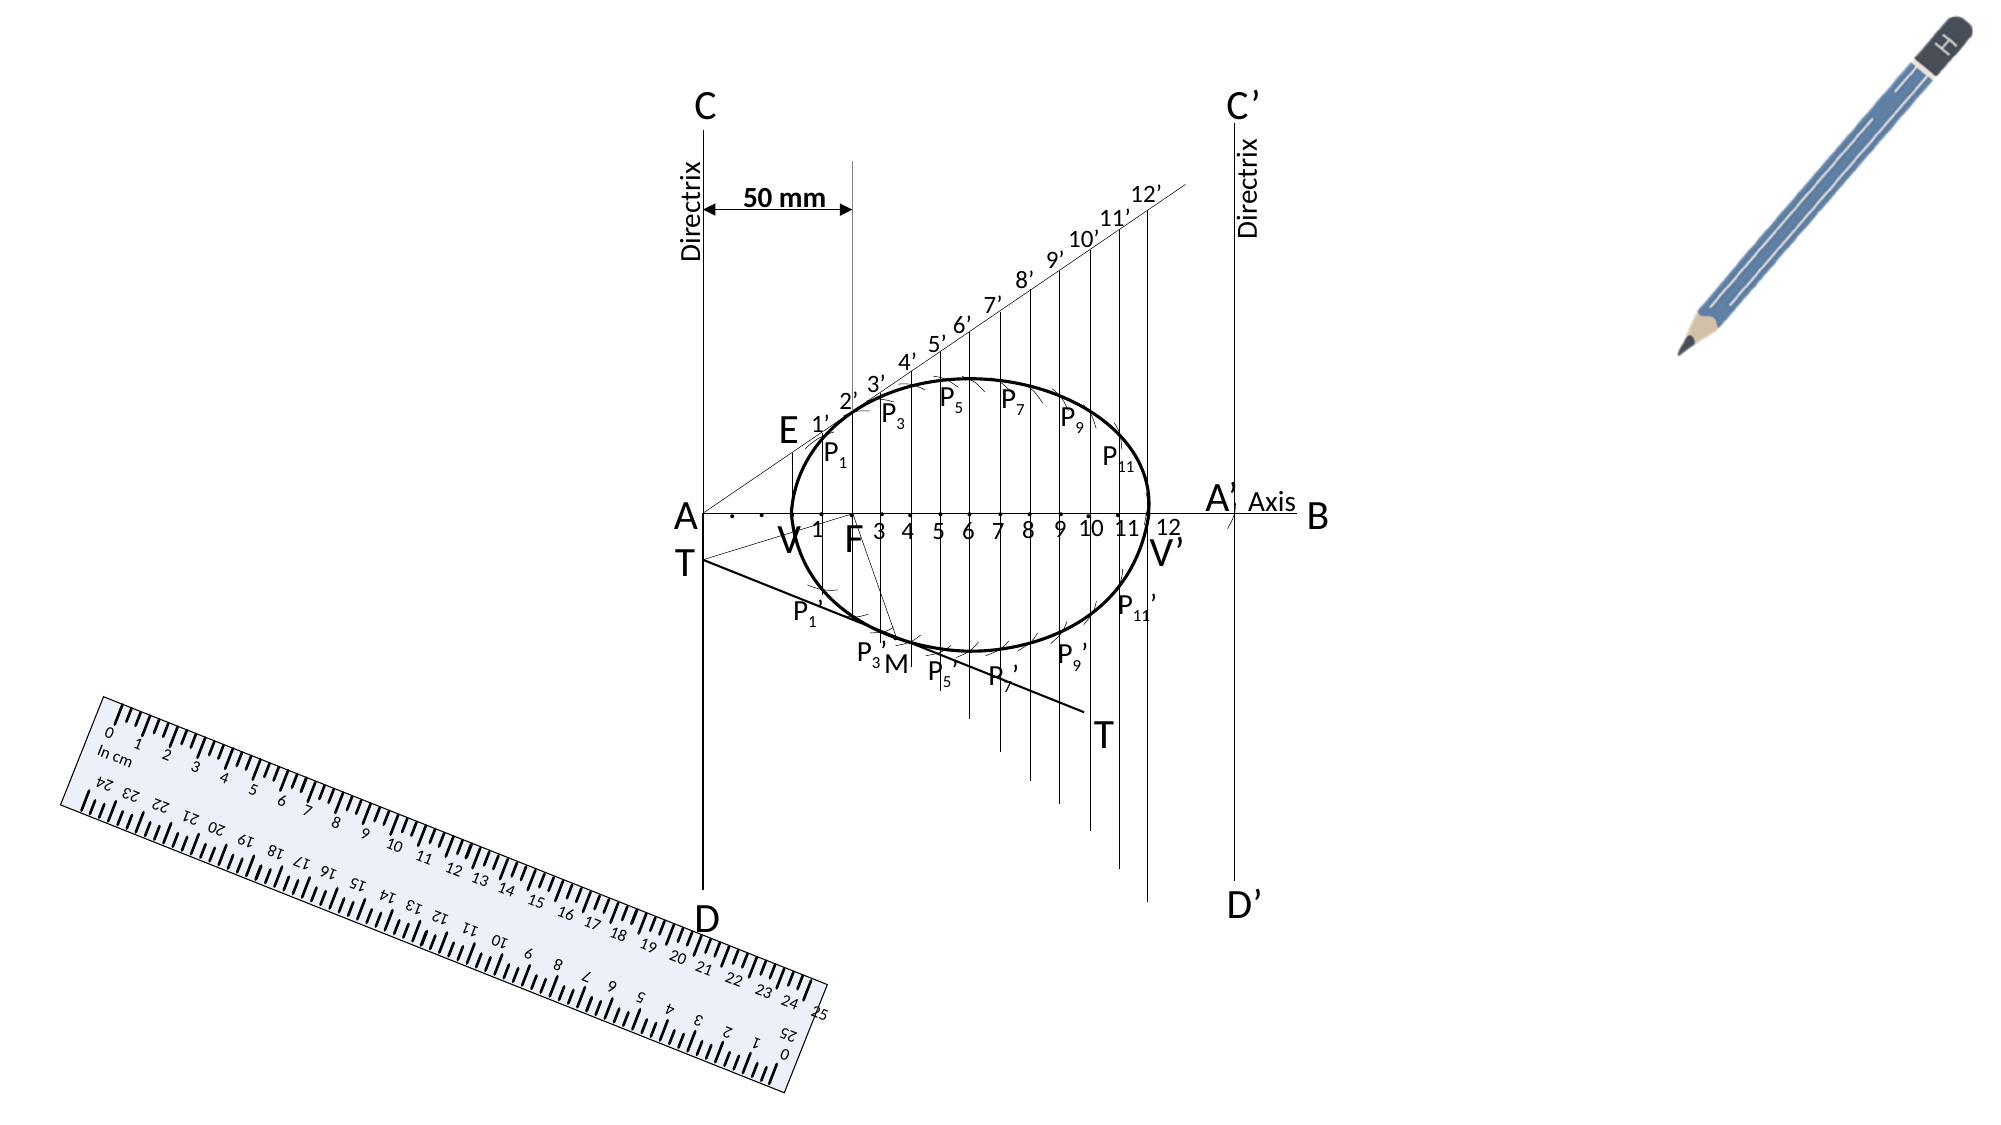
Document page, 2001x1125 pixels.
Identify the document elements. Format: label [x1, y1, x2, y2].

text_box [44, 70, 1349, 1114]
picture [1605, 3, 2001, 365]
